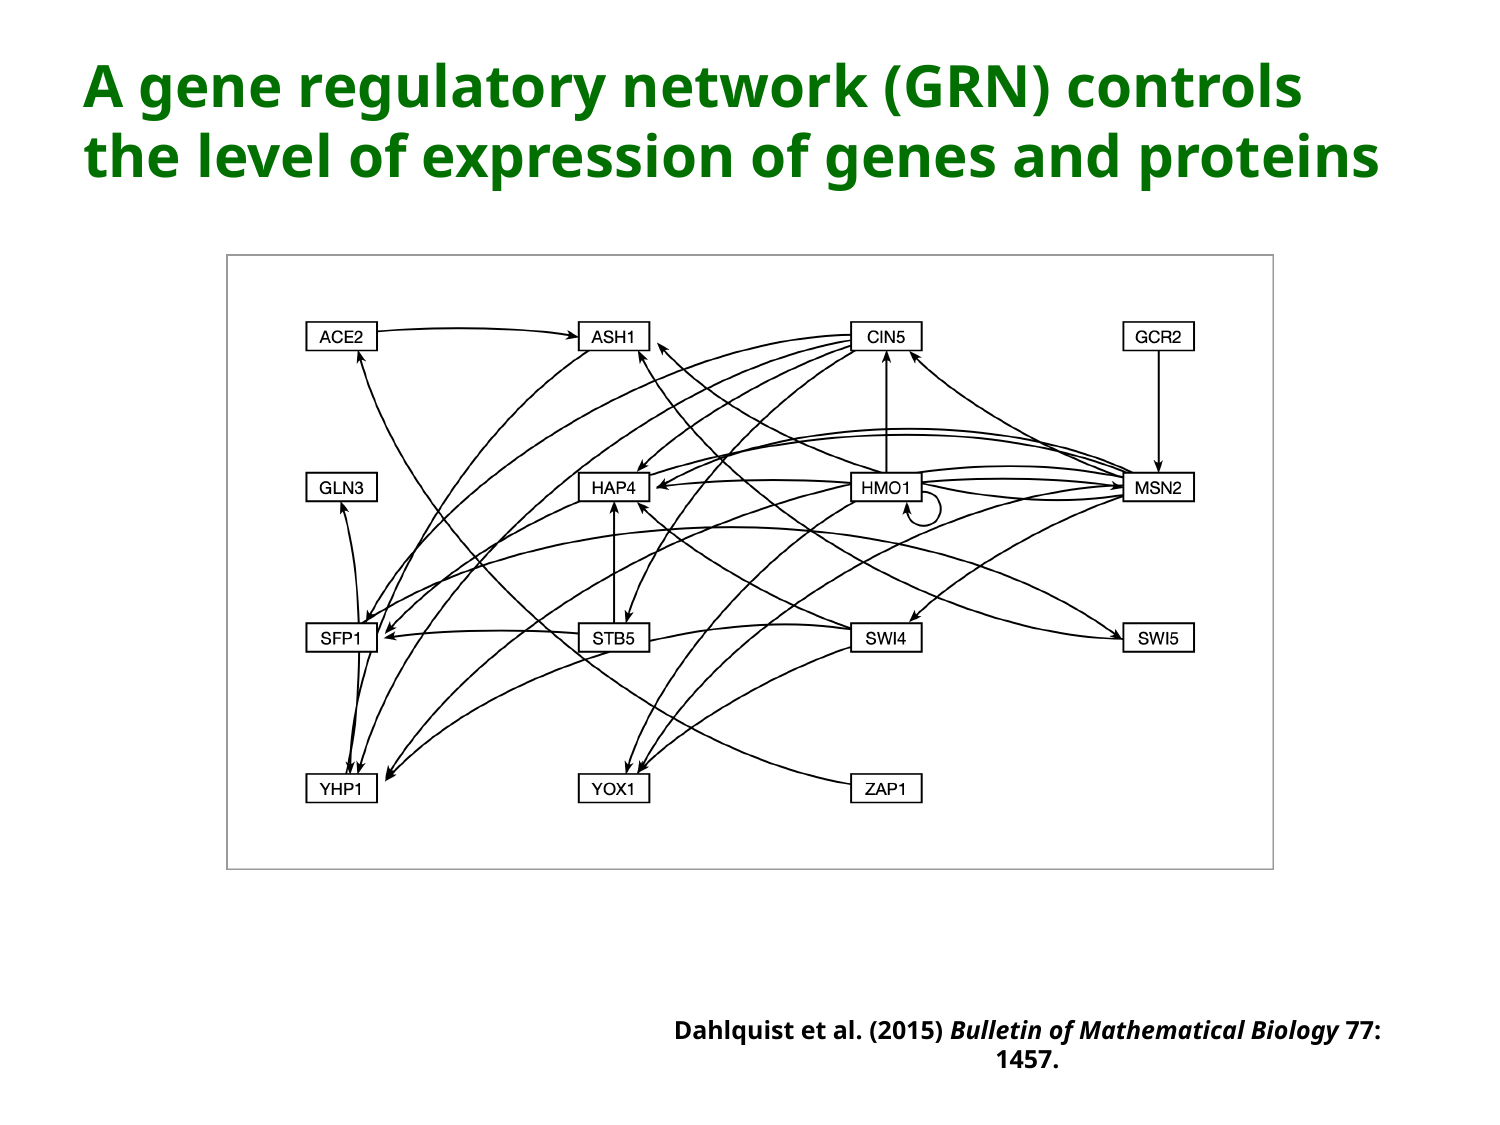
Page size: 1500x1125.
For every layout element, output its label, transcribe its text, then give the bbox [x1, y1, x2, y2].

picture [225, 254, 1275, 871]
title A gene regulatory network (GRN) controls the level of expression of genes and proteins [74, 43, 1426, 195]
text_box Dahlquist et al. (2015) Bulletin of Mathematical Biology 77: 1457. [630, 1005, 1425, 1083]
